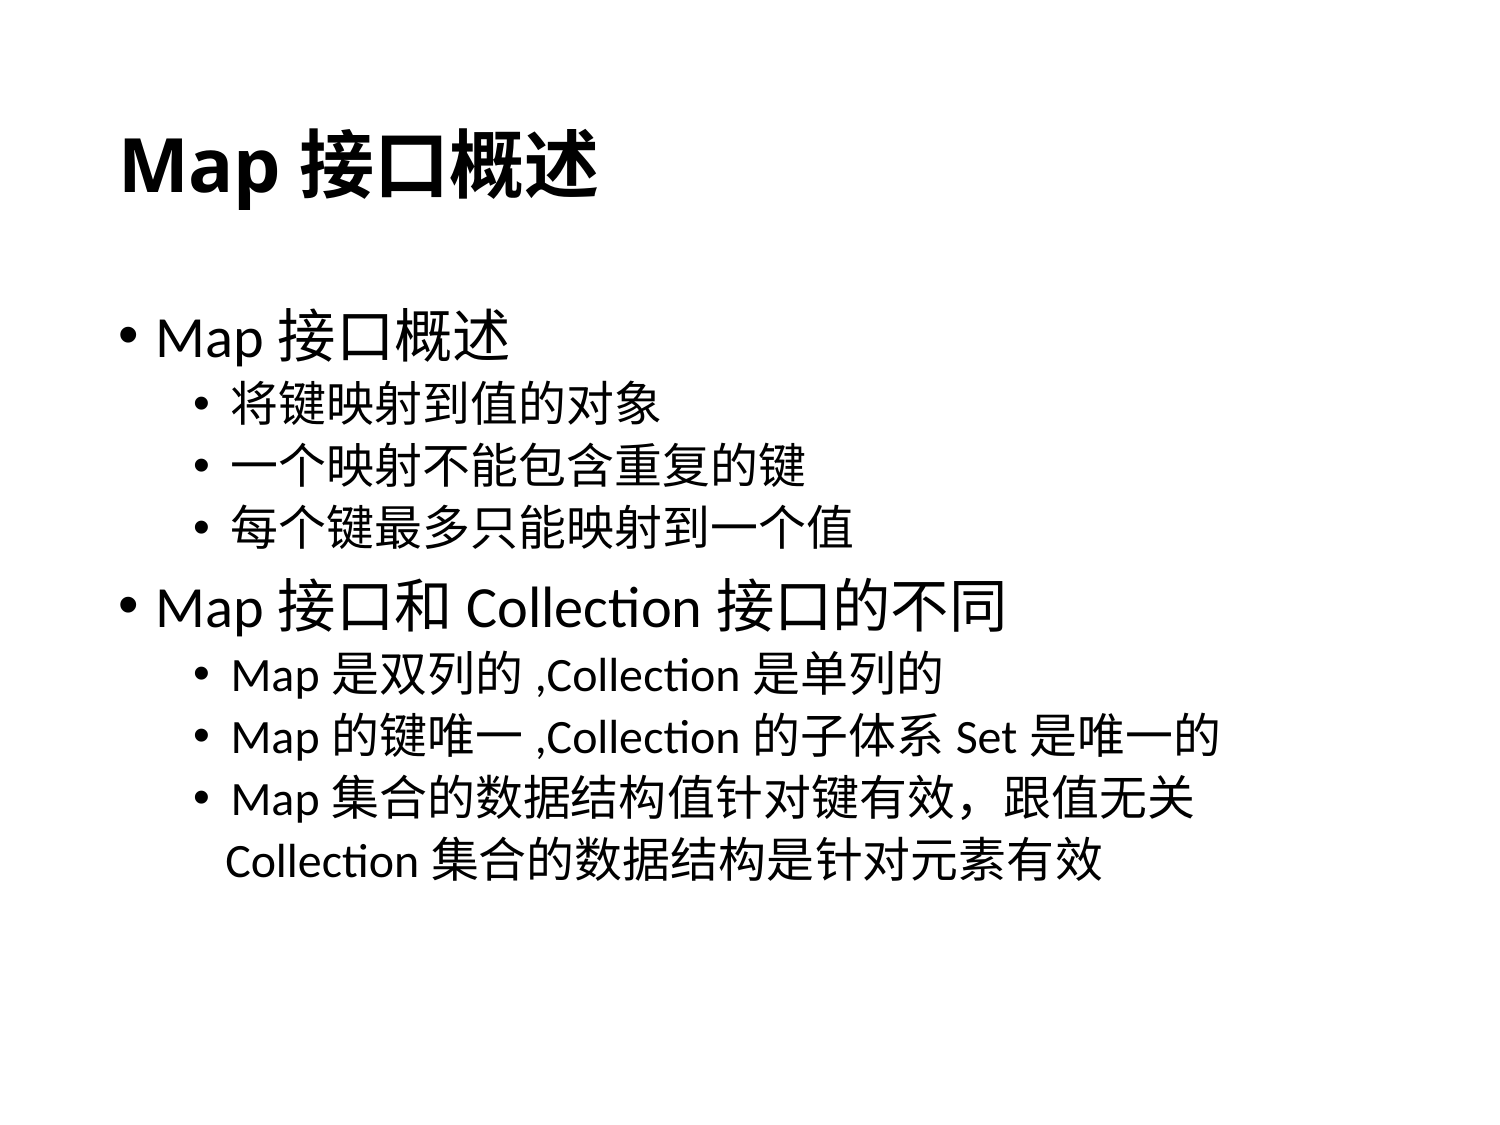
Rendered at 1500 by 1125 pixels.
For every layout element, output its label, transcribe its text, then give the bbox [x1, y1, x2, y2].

list Map接口概述 将键映射到值的对象 一个映射不能包含重复的键 每个键最多只能映射到一个值 Map接口和Collection接口的不同 Map是双列的,Collection是单列的 Map的键唯一,Collection的子体系Set是唯一的 Map集合的数据结构值针对键有效，跟值无关 Collection集合的数据结构是针对元素有效 [103, 299, 1397, 1014]
title Map接口概述 [103, 59, 1397, 278]
